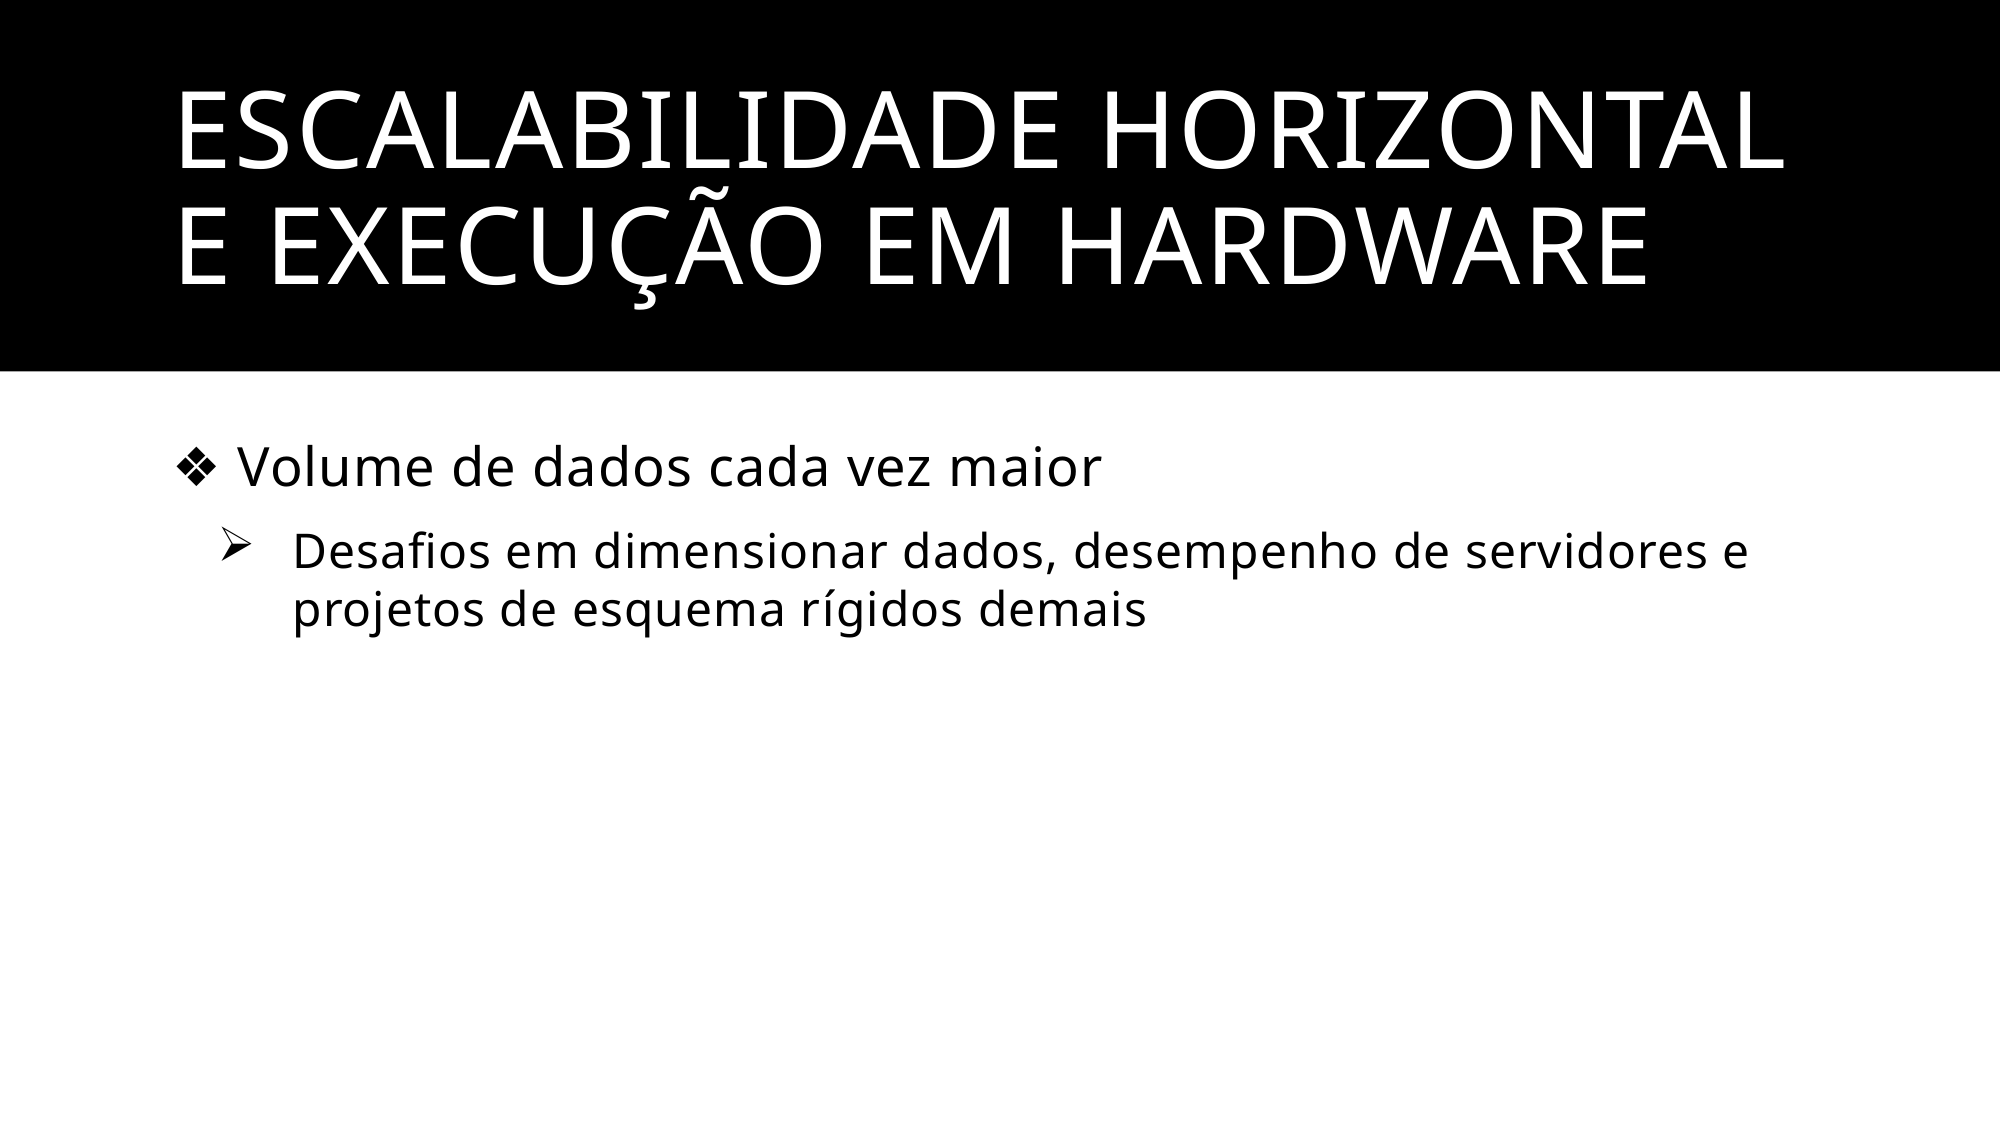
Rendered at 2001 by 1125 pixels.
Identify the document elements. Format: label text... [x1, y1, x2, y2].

title Escalabilidade Horizontal e Execução em hardware [157, 52, 1842, 332]
list ❖ Volume de dados cada vez maior Desafios em dimensionar dados, desempenho de servidores e projetos de esquema rígidos demais [157, 424, 1842, 1014]
